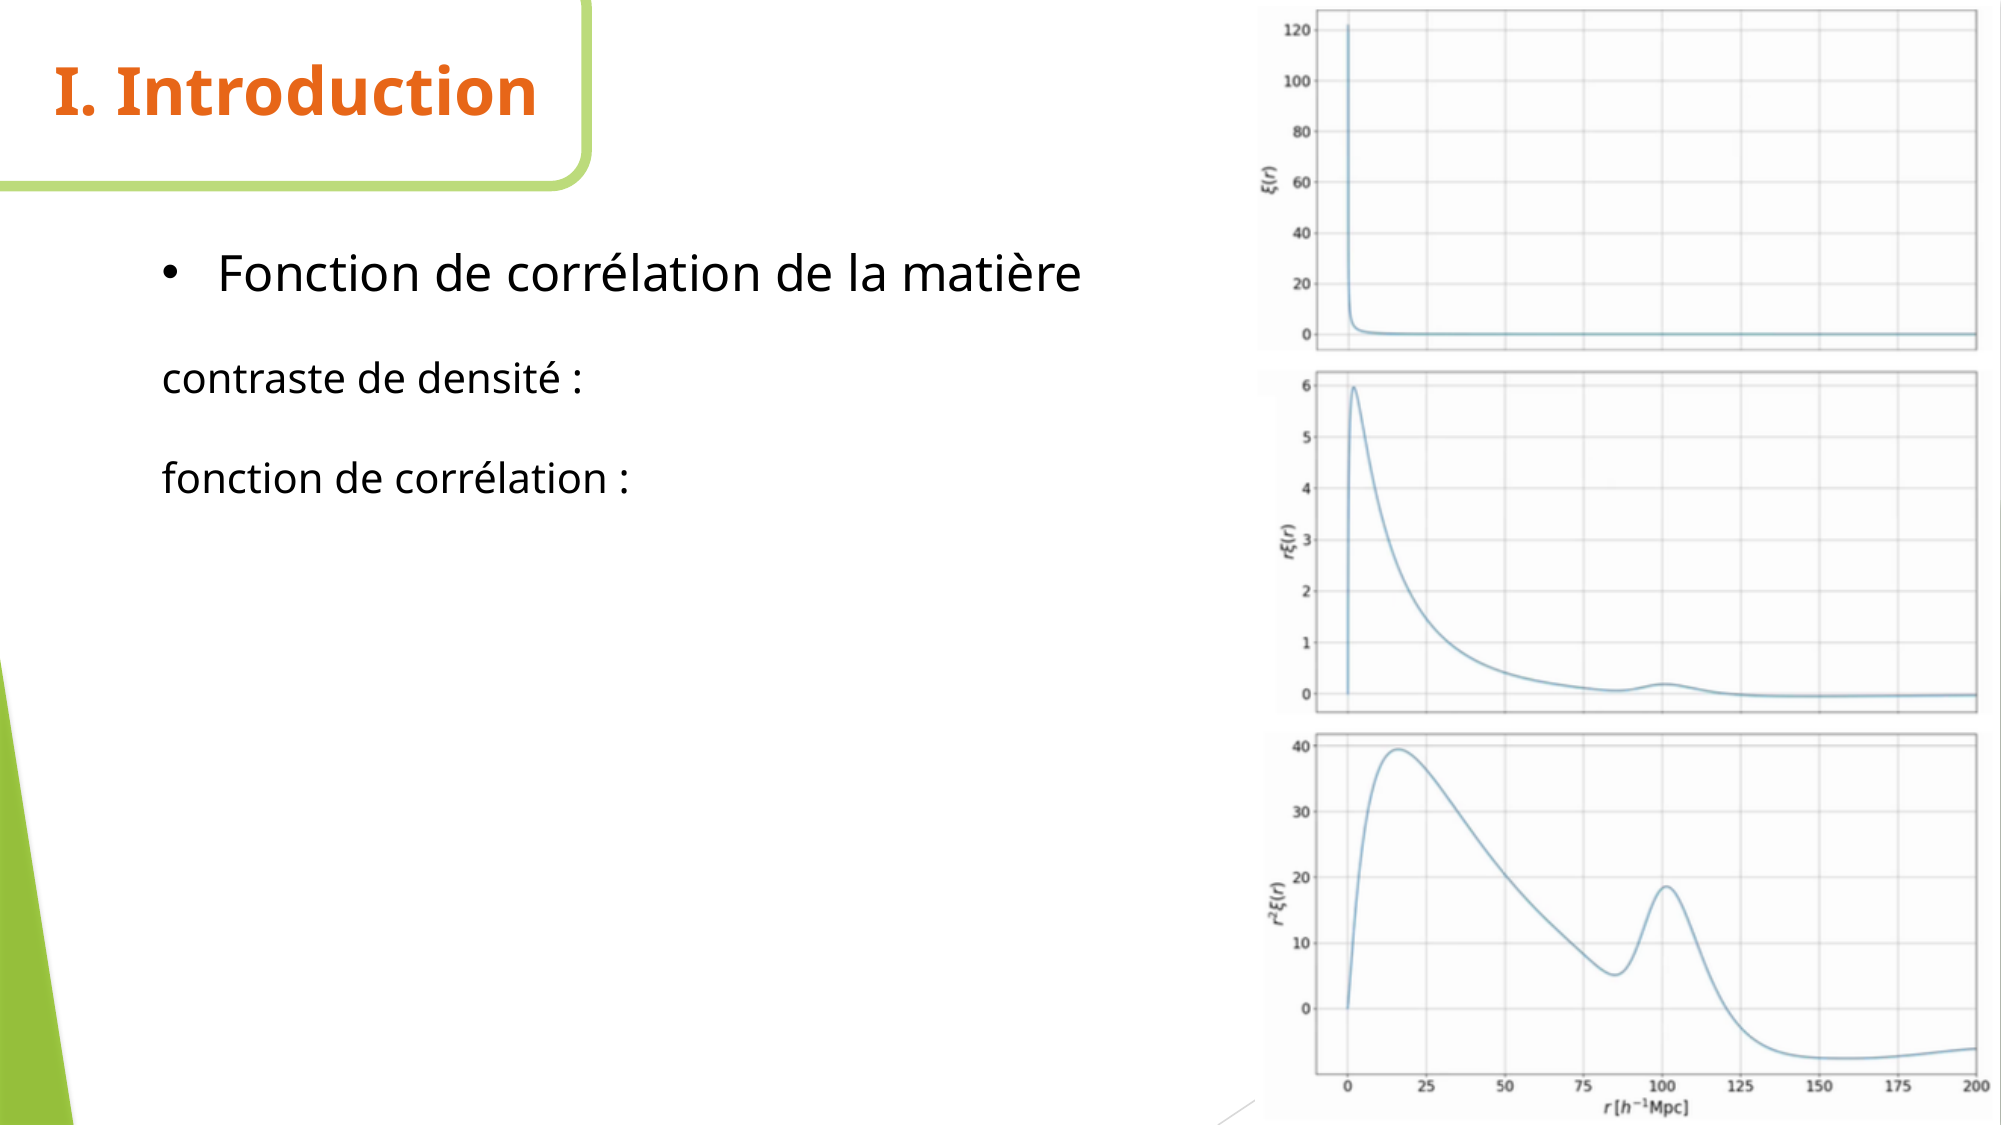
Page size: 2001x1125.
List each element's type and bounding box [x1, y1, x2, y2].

text_box [0, 0, 589, 188]
picture [1254, 0, 2000, 1125]
